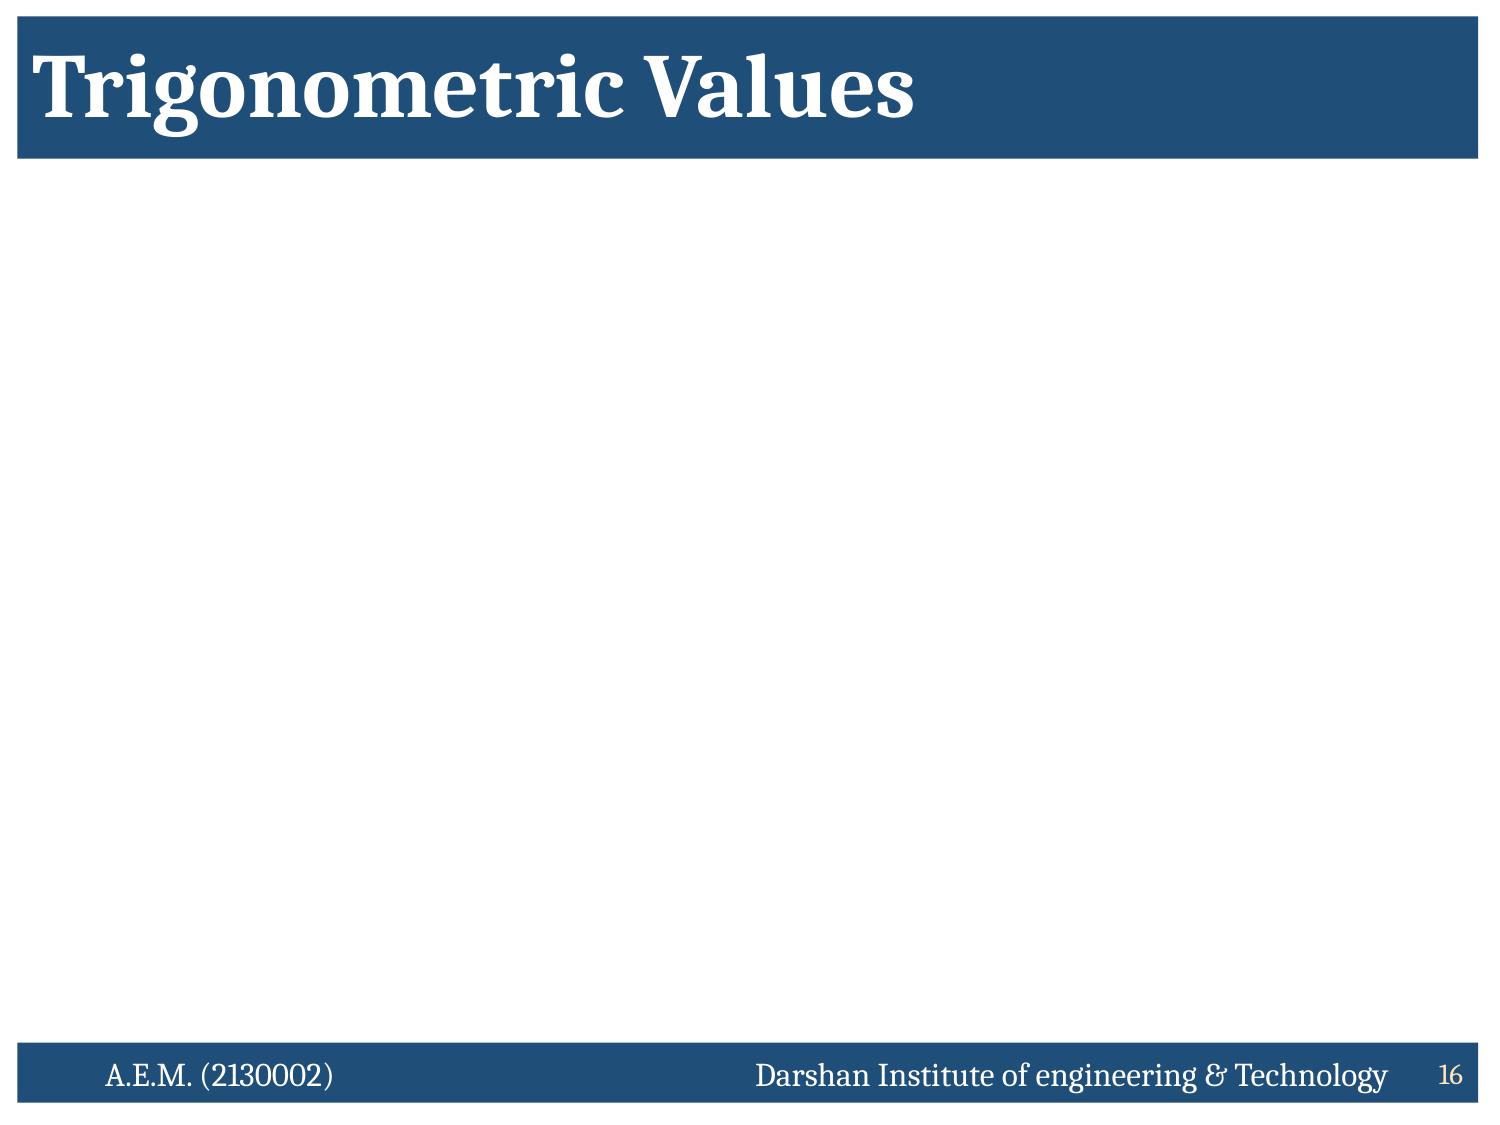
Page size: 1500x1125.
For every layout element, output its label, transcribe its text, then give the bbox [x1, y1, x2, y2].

title Trigonometric Values [17, 16, 1479, 159]
slide_number 16 [1393, 1042, 1479, 1103]
footer A.E.M. (2130002) Darshan Institute of engineering & Technology [17, 1042, 1393, 1103]
